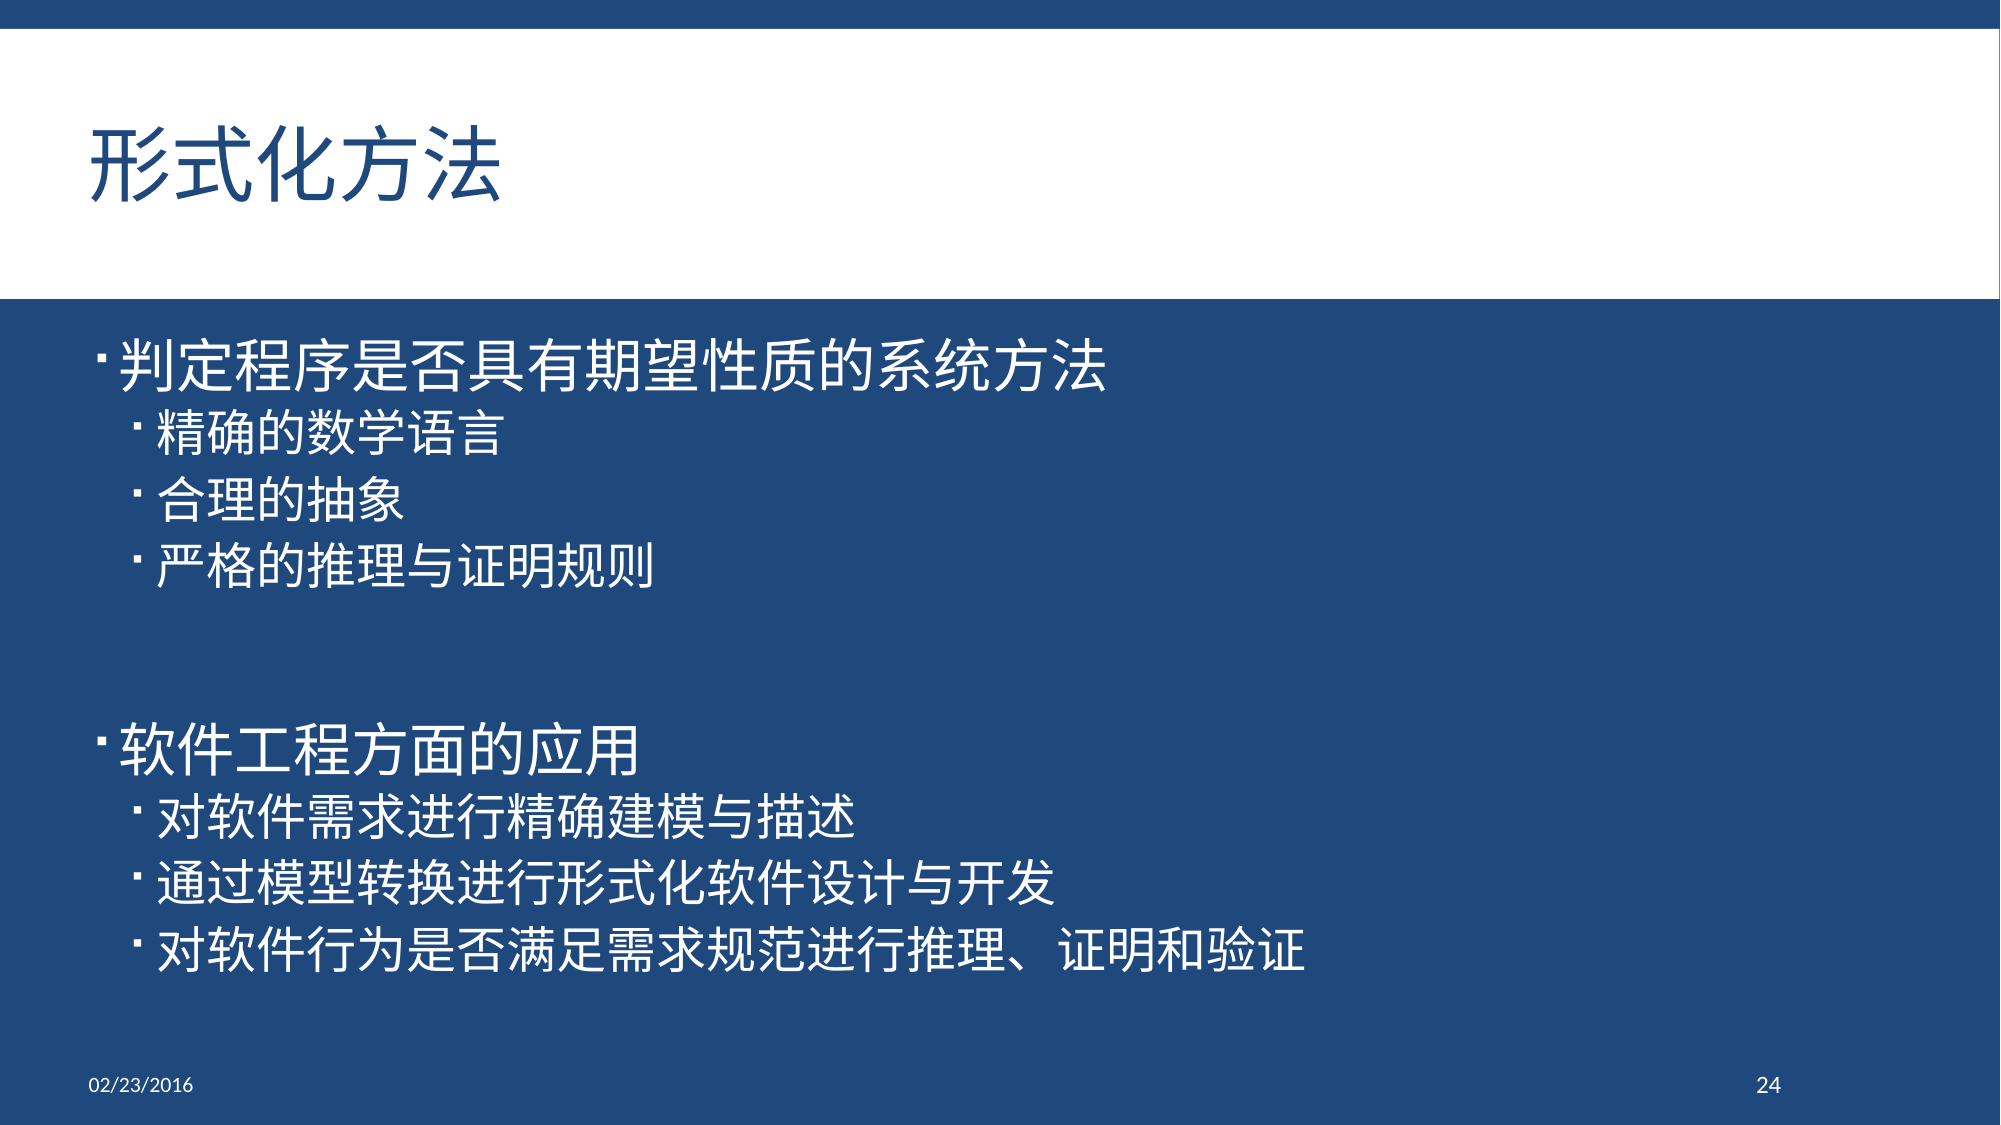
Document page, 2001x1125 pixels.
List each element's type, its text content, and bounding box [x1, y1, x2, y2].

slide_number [73, 1053, 690, 1114]
title 形式化方法 [73, 46, 1924, 295]
list 判定程序是否具有期望性质的系统方法 精确的数学语言 合理的抽象 严格的推理与证明规则 软件工程方面的应用 对软件需求进行精确建模与描述 通过模型转换进行形式化软件设计与开发 对软件行为是否满足需求规范进行推理、证明和验证 [73, 329, 1924, 1020]
slide_number 24 [1748, 1053, 1924, 1114]
